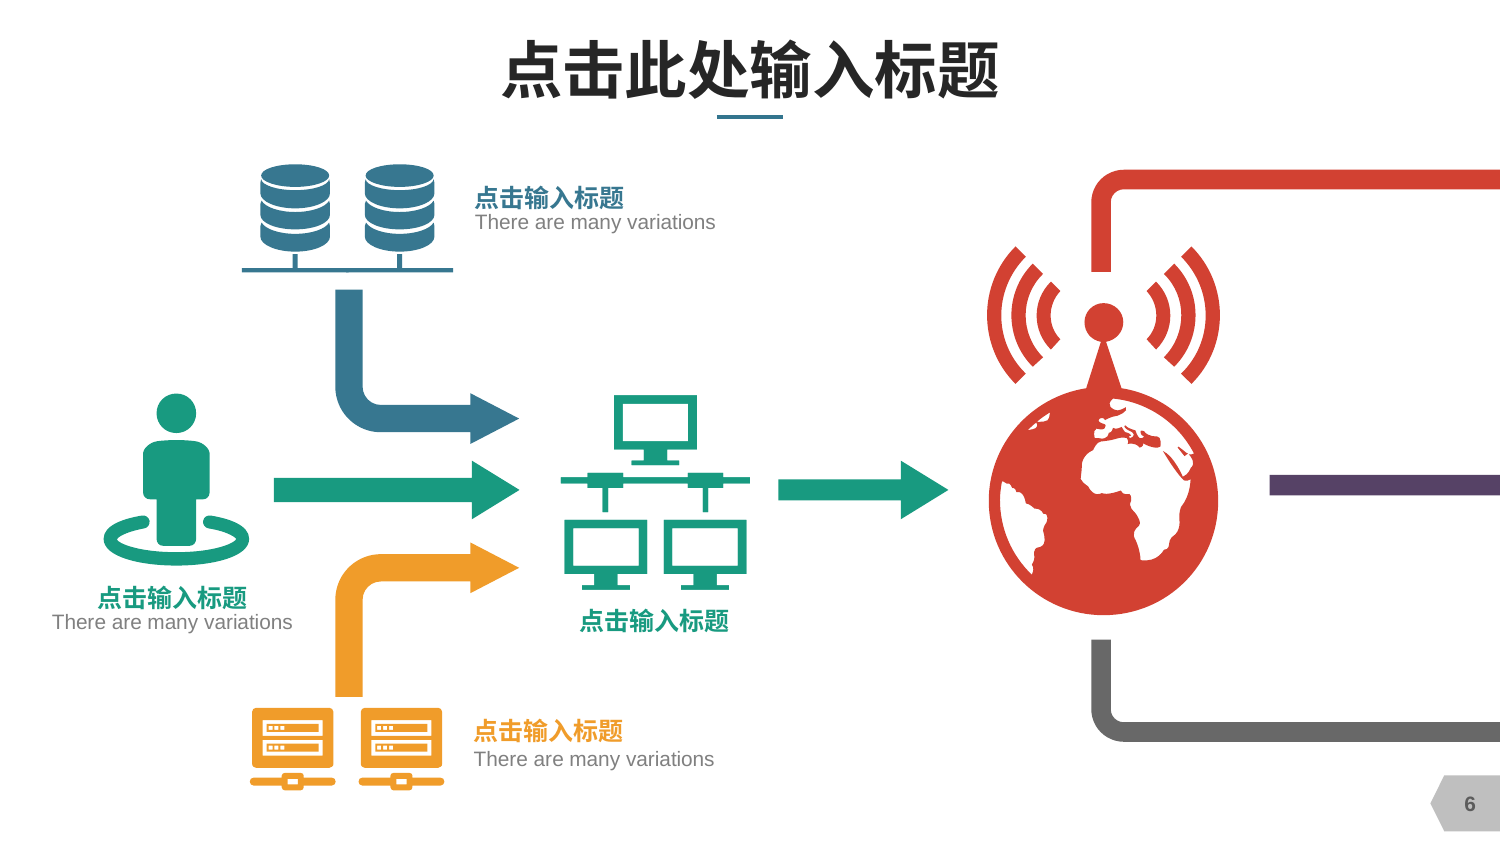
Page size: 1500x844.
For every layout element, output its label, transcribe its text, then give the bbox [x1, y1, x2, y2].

text_box [333, 540, 522, 699]
text_box [987, 246, 1026, 384]
text_box [1011, 263, 1044, 367]
title 点击此处输入标题 [103, 15, 1397, 122]
text_box [103, 515, 250, 566]
text_box [988, 303, 1219, 616]
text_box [474, 182, 747, 235]
text_box [1146, 281, 1171, 350]
text_box [1267, 472, 1500, 498]
text_box [1181, 246, 1220, 384]
text_box [143, 440, 210, 546]
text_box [473, 714, 747, 771]
text_box [1089, 637, 1500, 744]
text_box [241, 164, 454, 273]
text_box [156, 393, 197, 434]
text_box [271, 458, 522, 522]
text_box 点击输入标题 [536, 605, 773, 636]
text_box [333, 287, 522, 446]
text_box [249, 707, 445, 791]
text_box [776, 458, 951, 522]
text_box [560, 395, 751, 590]
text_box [19, 582, 325, 634]
slide_number 6 [1432, 780, 1500, 826]
text_box [1089, 167, 1500, 274]
text_box [1163, 263, 1196, 367]
text_box [1036, 281, 1061, 350]
